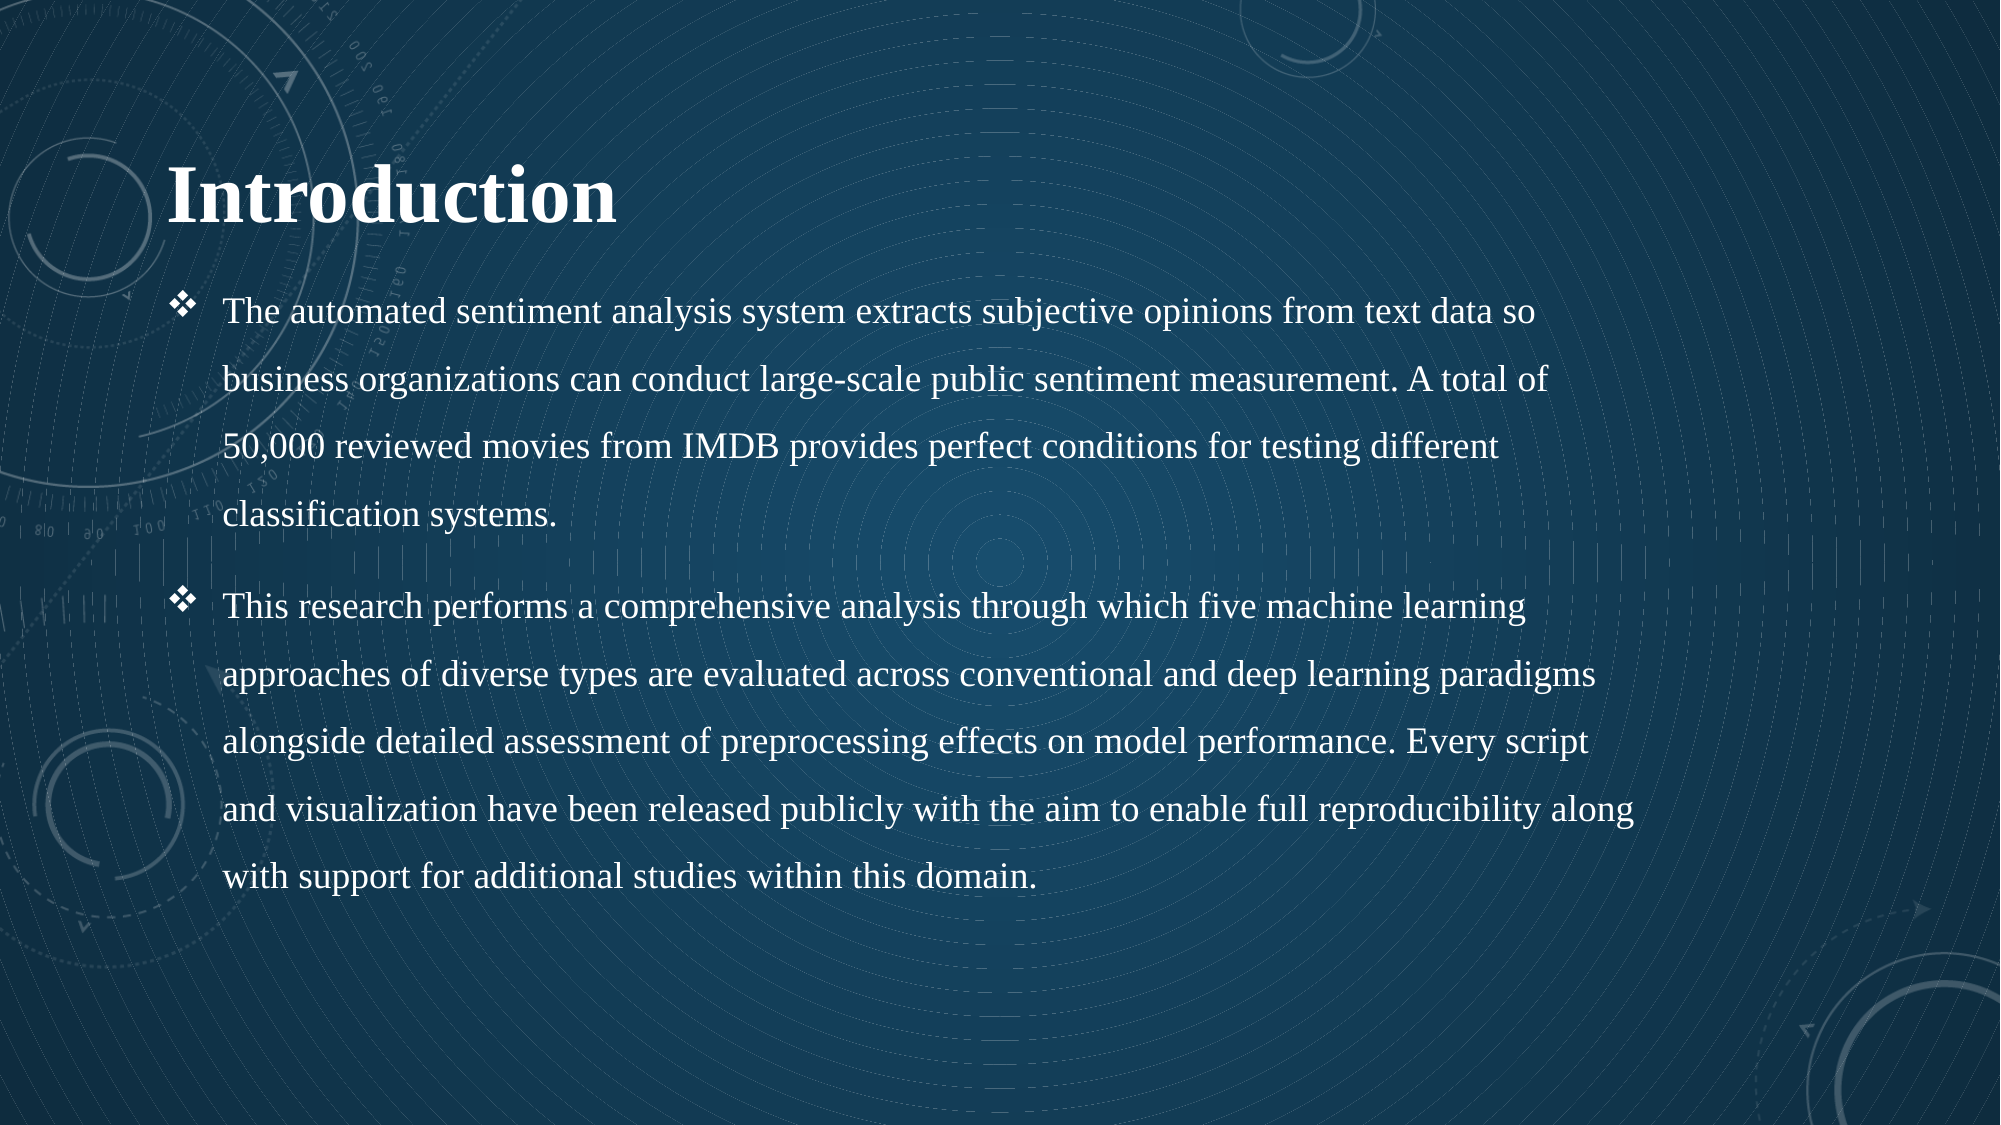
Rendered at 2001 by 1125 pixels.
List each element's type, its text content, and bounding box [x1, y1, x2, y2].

picture [0, 0, 2000, 1125]
list Introduction The automated sentiment analysis system extracts subjective opinions from text data so business organizations can conduct large-scale public sentiment measurement. A total of 50,000 reviewed movies from IMDB provides perfect conditions for testing different classification systems. This research performs a comprehensive analysis through which five machine learning approaches of diverse types are evaluated across conventional and deep learning paradigms alongside detailed assessment of preprocessing effects on model performance. Every script and visualization have been released publicly with the aim to enable full reproducibility along with support for additional studies within this domain. [125, 81, 1664, 1002]
